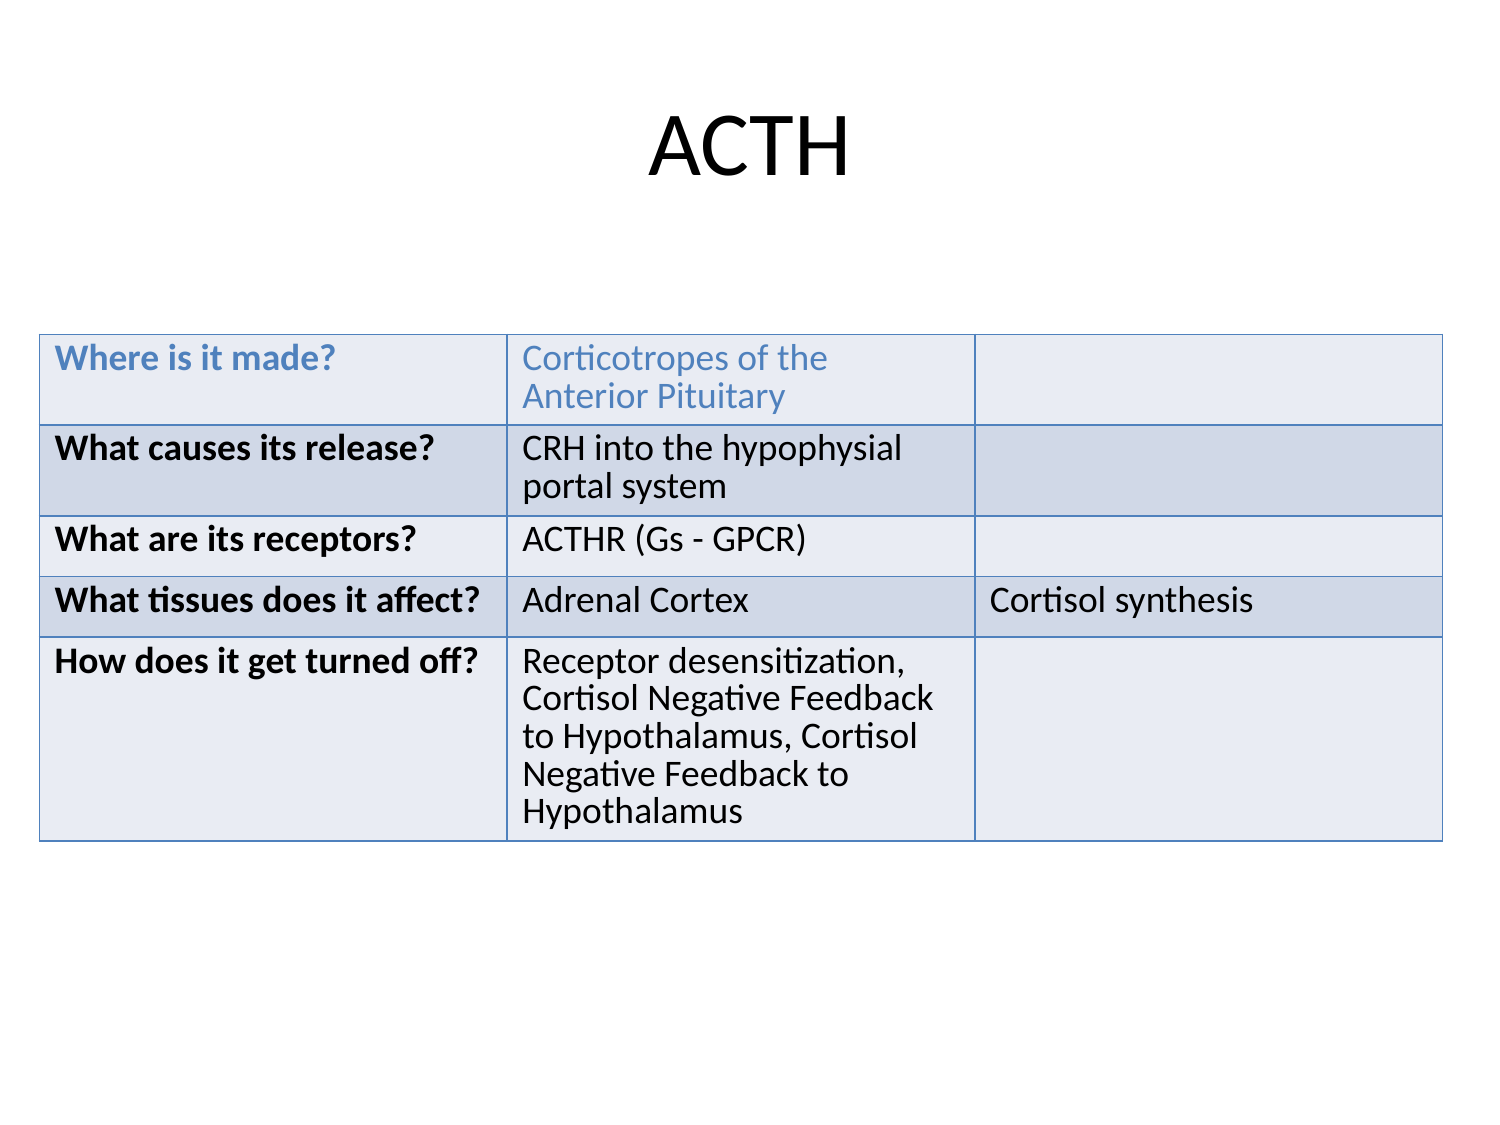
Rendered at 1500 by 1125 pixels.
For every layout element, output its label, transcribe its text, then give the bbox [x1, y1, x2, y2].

table_cell ACTHR (Gs - GPCR) [508, 517, 974, 576]
table_cell [976, 426, 1442, 515]
table_cell What causes its release? [40, 426, 506, 515]
table_header [976, 335, 1442, 424]
table_header Where is it made? [40, 335, 506, 424]
table_cell Cortisol synthesis [976, 577, 1442, 636]
table_cell [976, 638, 1442, 840]
table_cell Receptor desensitization, Cortisol Negative Feedback to Hypothalamus, Cortisol Negative Feedback to Hypothalamus [508, 638, 974, 840]
table_cell How does it get turned off? [40, 638, 506, 840]
table_cell Adrenal Cortex [508, 577, 974, 636]
table_cell [976, 517, 1442, 576]
table_header Corticotropes of the Anterior Pituitary [508, 335, 974, 424]
table_cell What tissues does it affect? [40, 577, 506, 636]
table_cell CRH into the hypophysial portal system [508, 426, 974, 515]
title ACTH [75, 45, 1425, 233]
table_cell What are its receptors? [40, 517, 506, 576]
